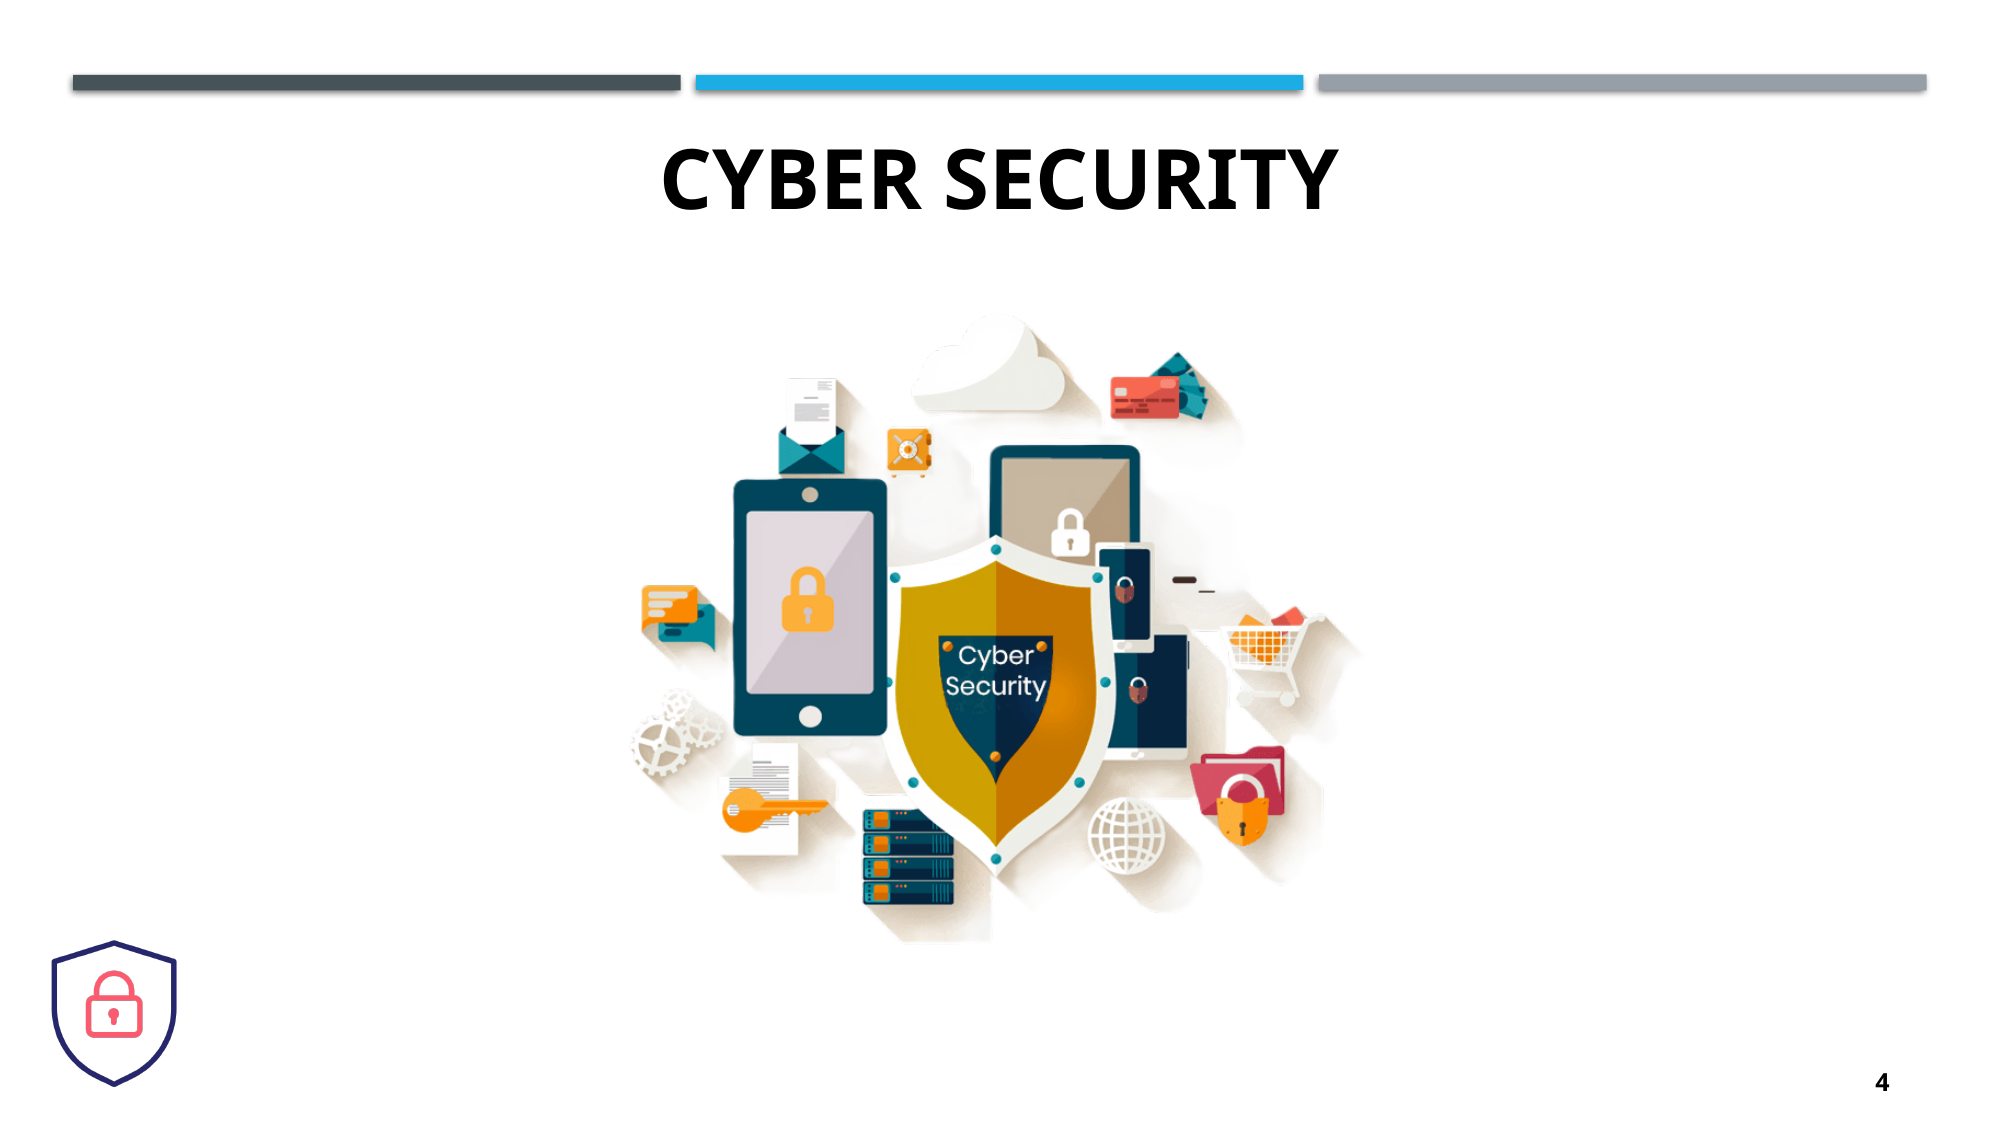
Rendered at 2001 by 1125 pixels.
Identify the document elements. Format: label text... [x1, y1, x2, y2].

picture [614, 294, 1386, 963]
title Cyber security [95, 115, 1905, 234]
picture [12, 913, 214, 1115]
slide_number 4 [1732, 1053, 1905, 1114]
